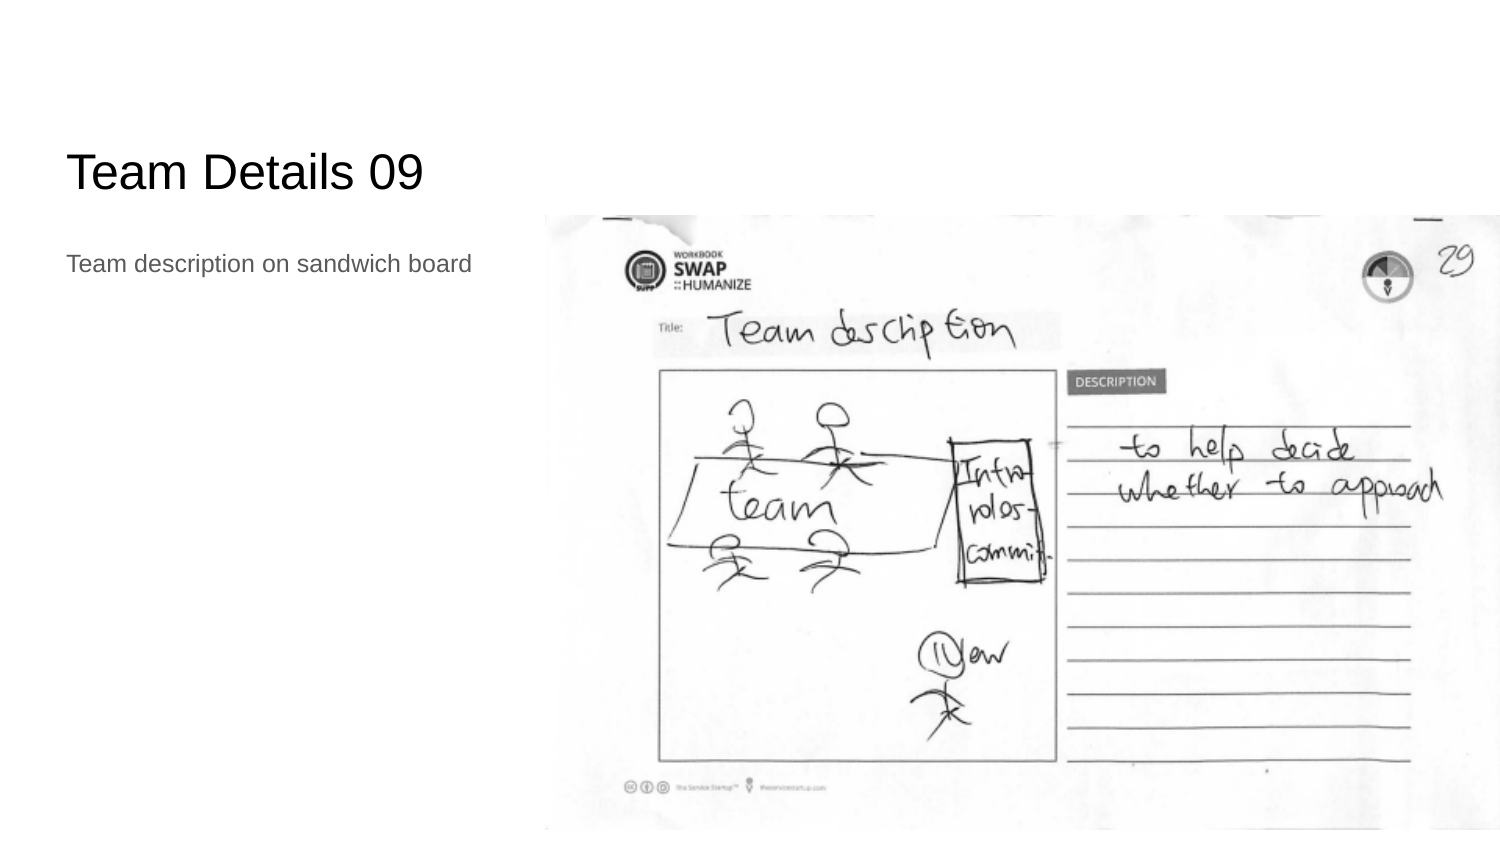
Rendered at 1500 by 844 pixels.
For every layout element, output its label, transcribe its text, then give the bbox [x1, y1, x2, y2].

title Team Details 09 [51, 91, 512, 216]
picture [544, 214, 1500, 830]
list Team description on sandwich board [51, 227, 512, 750]
